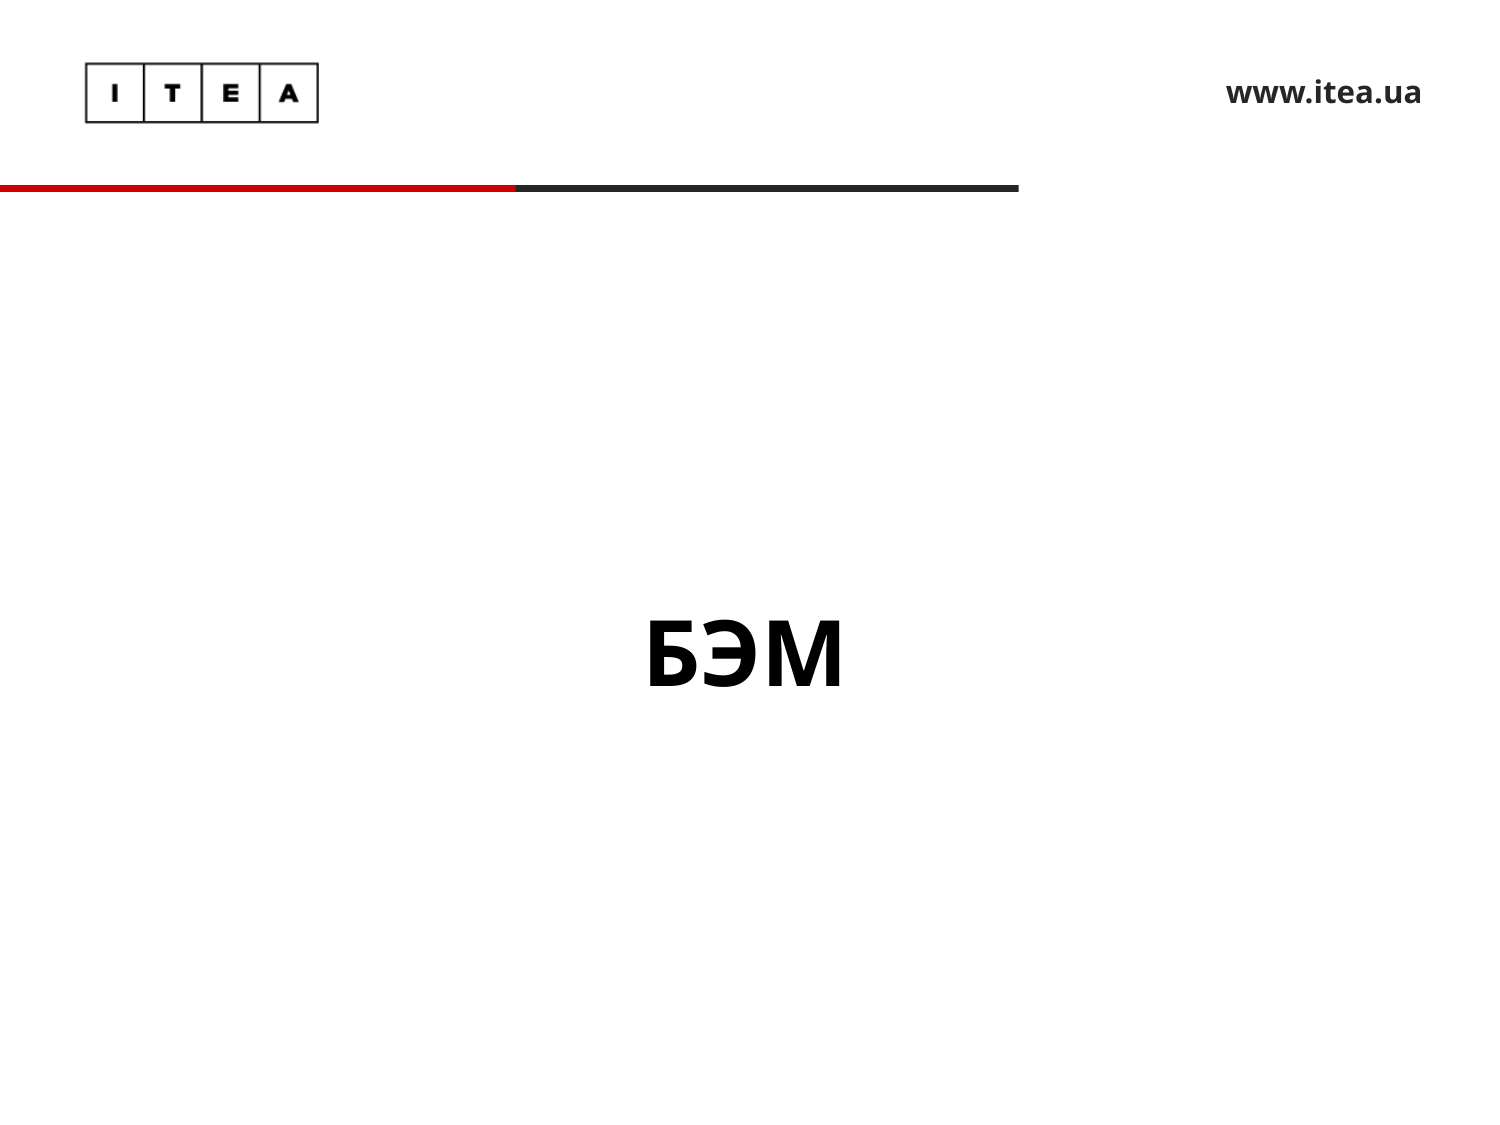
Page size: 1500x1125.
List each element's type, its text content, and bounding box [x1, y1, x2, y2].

text_box [516, 185, 1019, 192]
text_box [0, 185, 516, 192]
title БЭМ [65, 575, 1425, 708]
text_box www.itea.ua [1172, 66, 1477, 115]
picture [57, 49, 344, 133]
